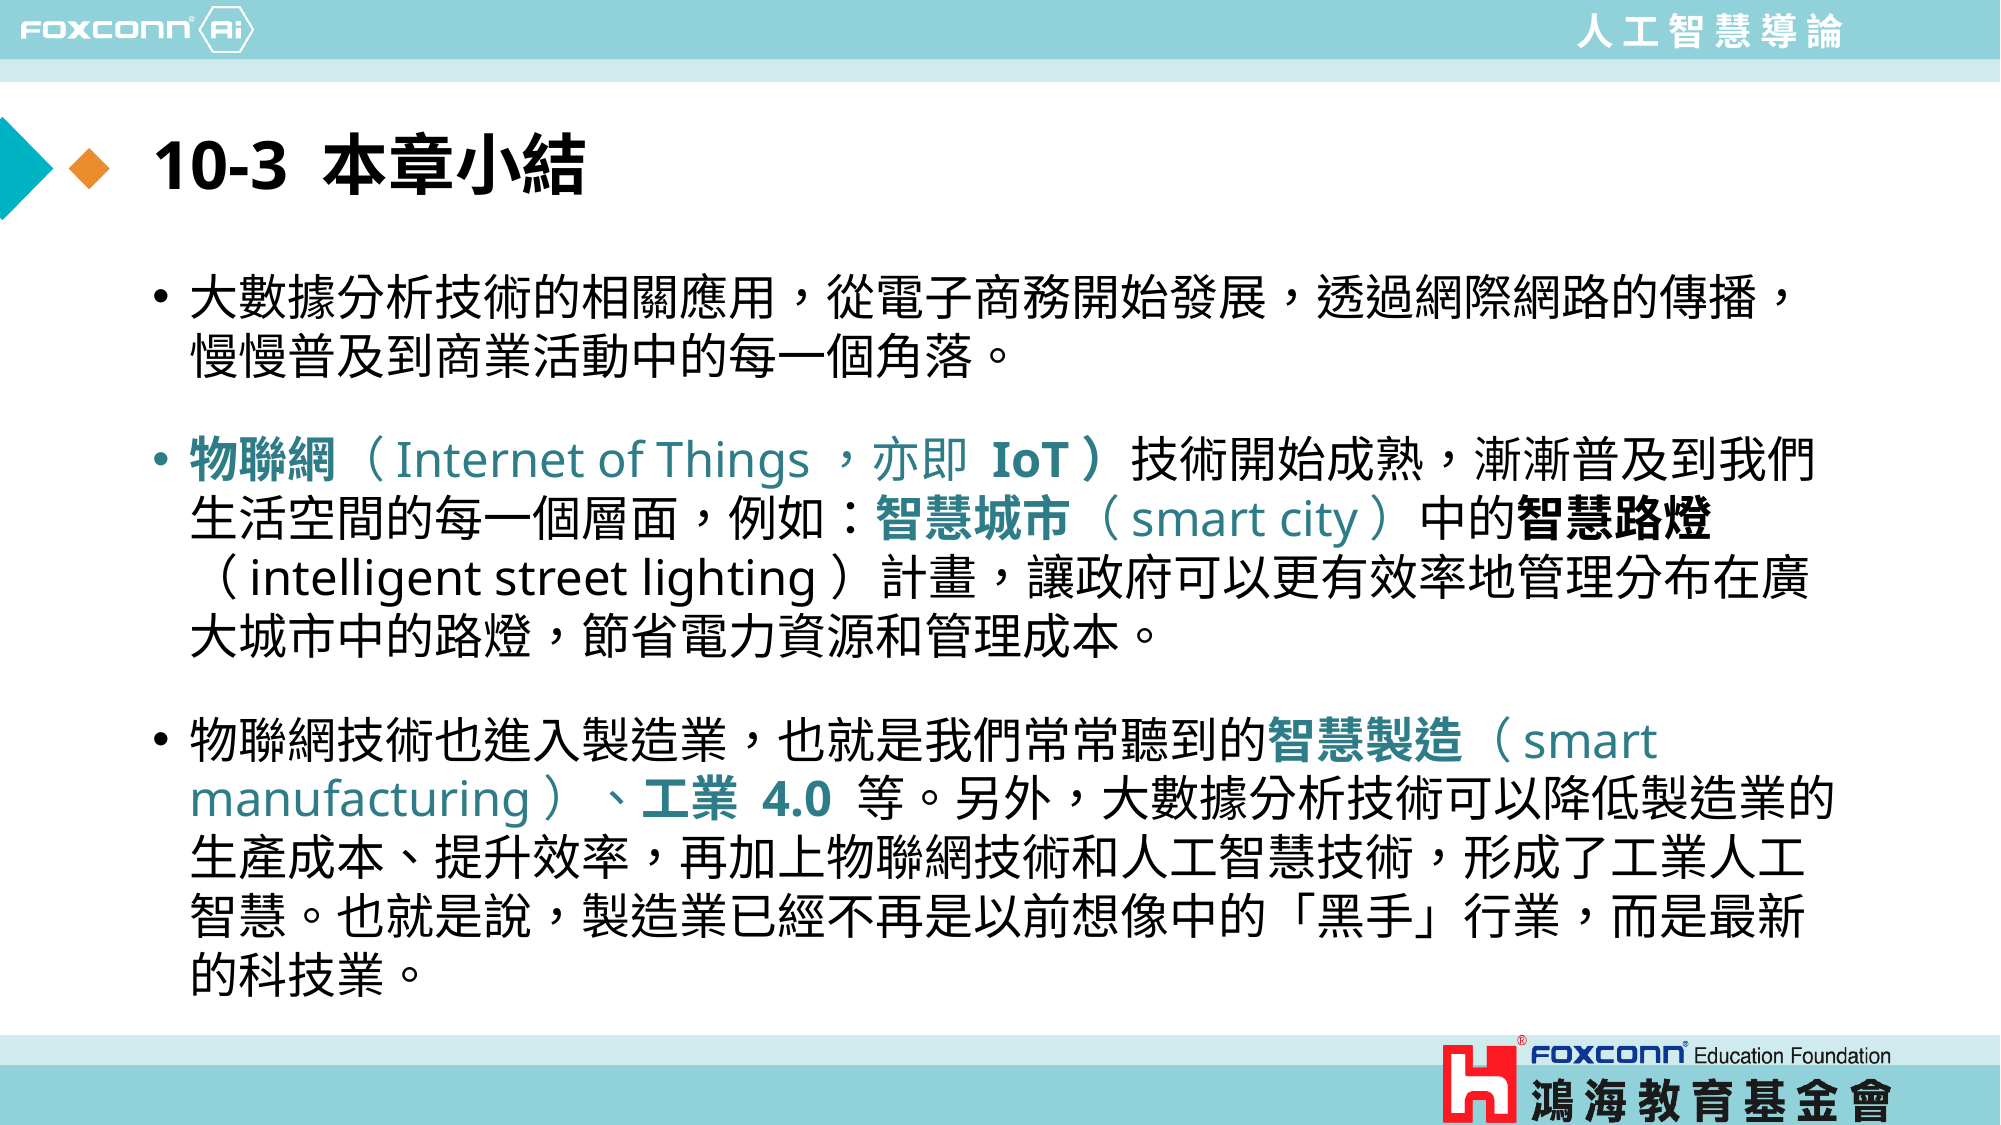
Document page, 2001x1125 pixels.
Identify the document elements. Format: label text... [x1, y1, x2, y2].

picture [1443, 1035, 1891, 1123]
title 10-3 本章小結 [137, 124, 1863, 213]
list 大數據分析技術的相關應用，從電子商務開始發展，透過網際網路的傳播，慢慢普及到商業活動中的每一個角落。 物聯網（Internet of Things，亦即 IoT）技術開始成熟，漸漸普及到我們生活空間的每一個層面，例如：智慧城市（smart city）中的智慧路燈（intelligent street lighting）計畫，讓政府可以更有效率地管理分布在廣大城市中的路燈，節省電力資源和管理成本。 物聯網技術也進入製造業，也就是我們常常聽到的智慧製造（smart manufacturing）、工業 4.0 等。另外，大數據分析技術可以降低製造業的生產成本、提升效率，再加上物聯網技術和人工智慧技術，形成了工業人工智慧。也就是說，製造業已經不再是以前想像中的「黑手」行業，而是最新的科技業。 [137, 259, 1863, 1014]
picture [21, 6, 254, 53]
